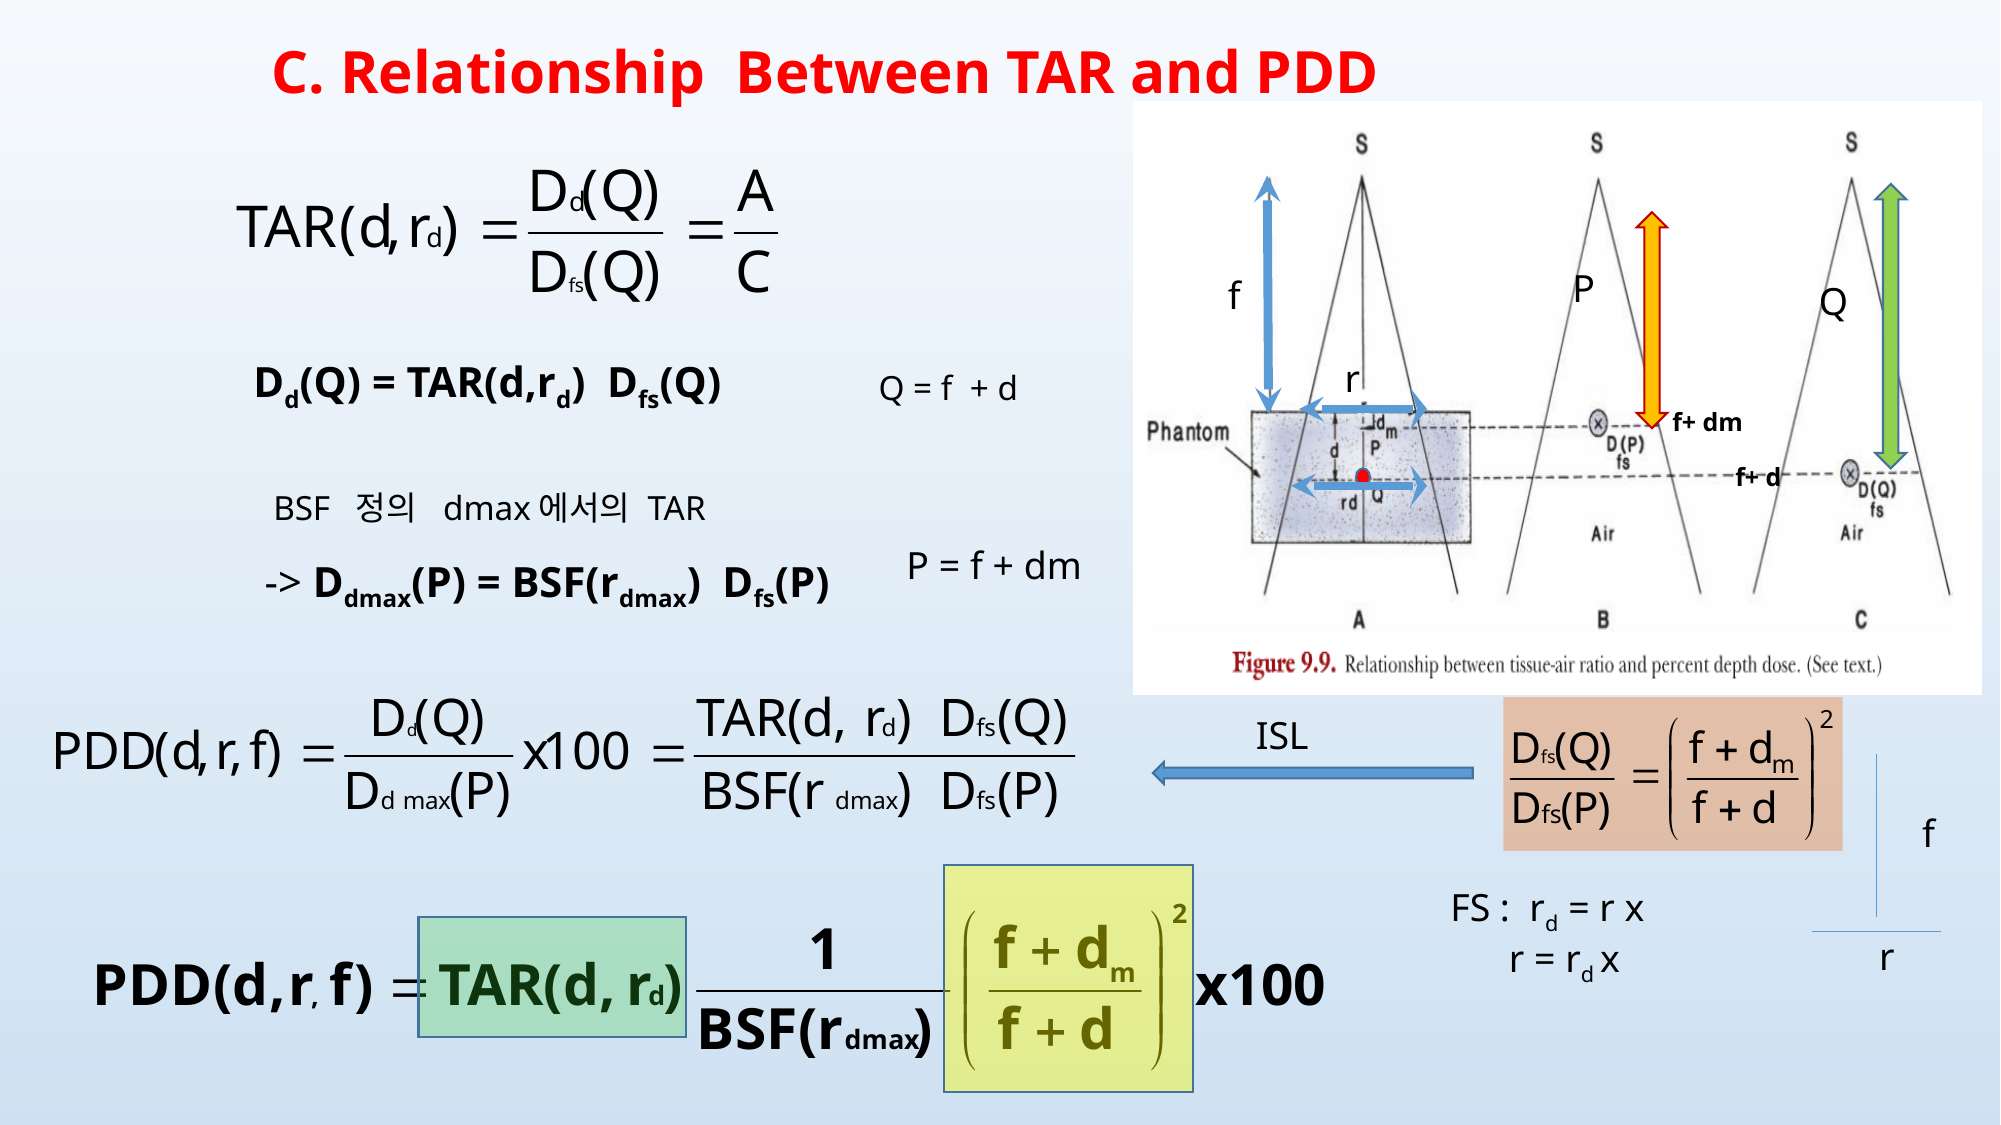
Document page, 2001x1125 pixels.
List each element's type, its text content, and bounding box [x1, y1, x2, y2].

text_box [943, 1081, 1194, 1093]
text_box Dd(Q) = TAR(d,rd) Dfs(Q) [238, 348, 898, 421]
text_box P = f + dm [891, 534, 1098, 595]
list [49, 682, 1083, 825]
text_box r [1864, 932, 1910, 986]
text_box [1151, 759, 1474, 787]
text_box [943, 864, 1194, 891]
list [229, 151, 787, 310]
title C. Relationship Between TAR and PDD [256, 33, 1407, 117]
text_box BSF 정의 dmax에서의 TAR -> Ddmax(P) = BSF(rdmax) Dfs(P) [249, 459, 845, 620]
text_box r [1864, 925, 1910, 931]
text_box Q = f + d [863, 360, 1034, 415]
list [1503, 697, 1843, 851]
picture [1133, 101, 1982, 695]
text_box f [1907, 802, 1950, 863]
text_box ISL [1240, 704, 1324, 765]
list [88, 891, 1334, 1081]
